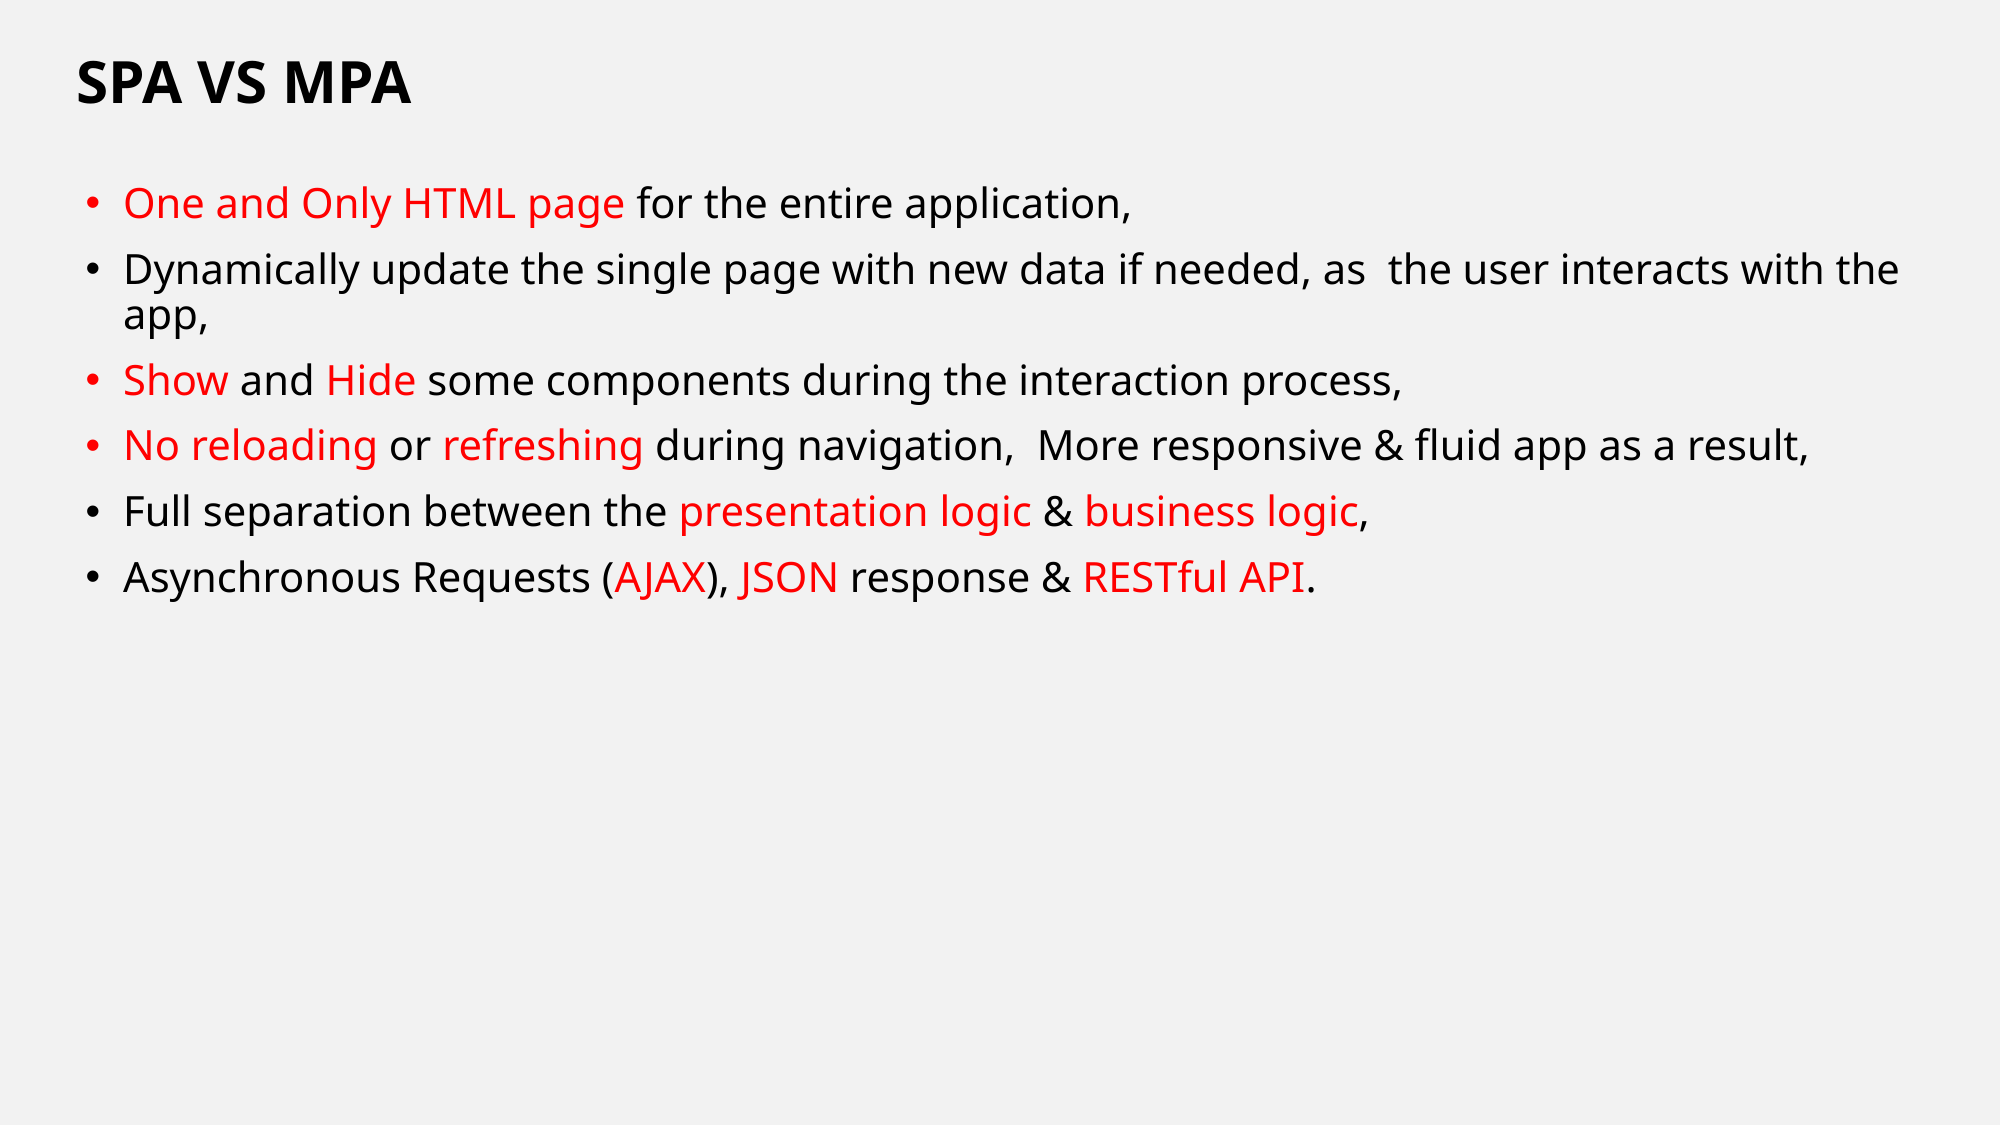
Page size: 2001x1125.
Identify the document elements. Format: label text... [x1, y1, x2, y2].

text_box SPA VS MPA [61, 37, 1712, 123]
text_box One and Only HTML page for the entire application, Dynamically update the single page with new data if needed, as the user interacts with the app, Show and Hide some components during the interaction process, No reloading or refreshing during navigation, More responsive & fluid app as a result, Full separation between the presentation logic & business logic, Asynchronous Requests (AJAX), JSON response & RESTful API. [70, 174, 1932, 920]
